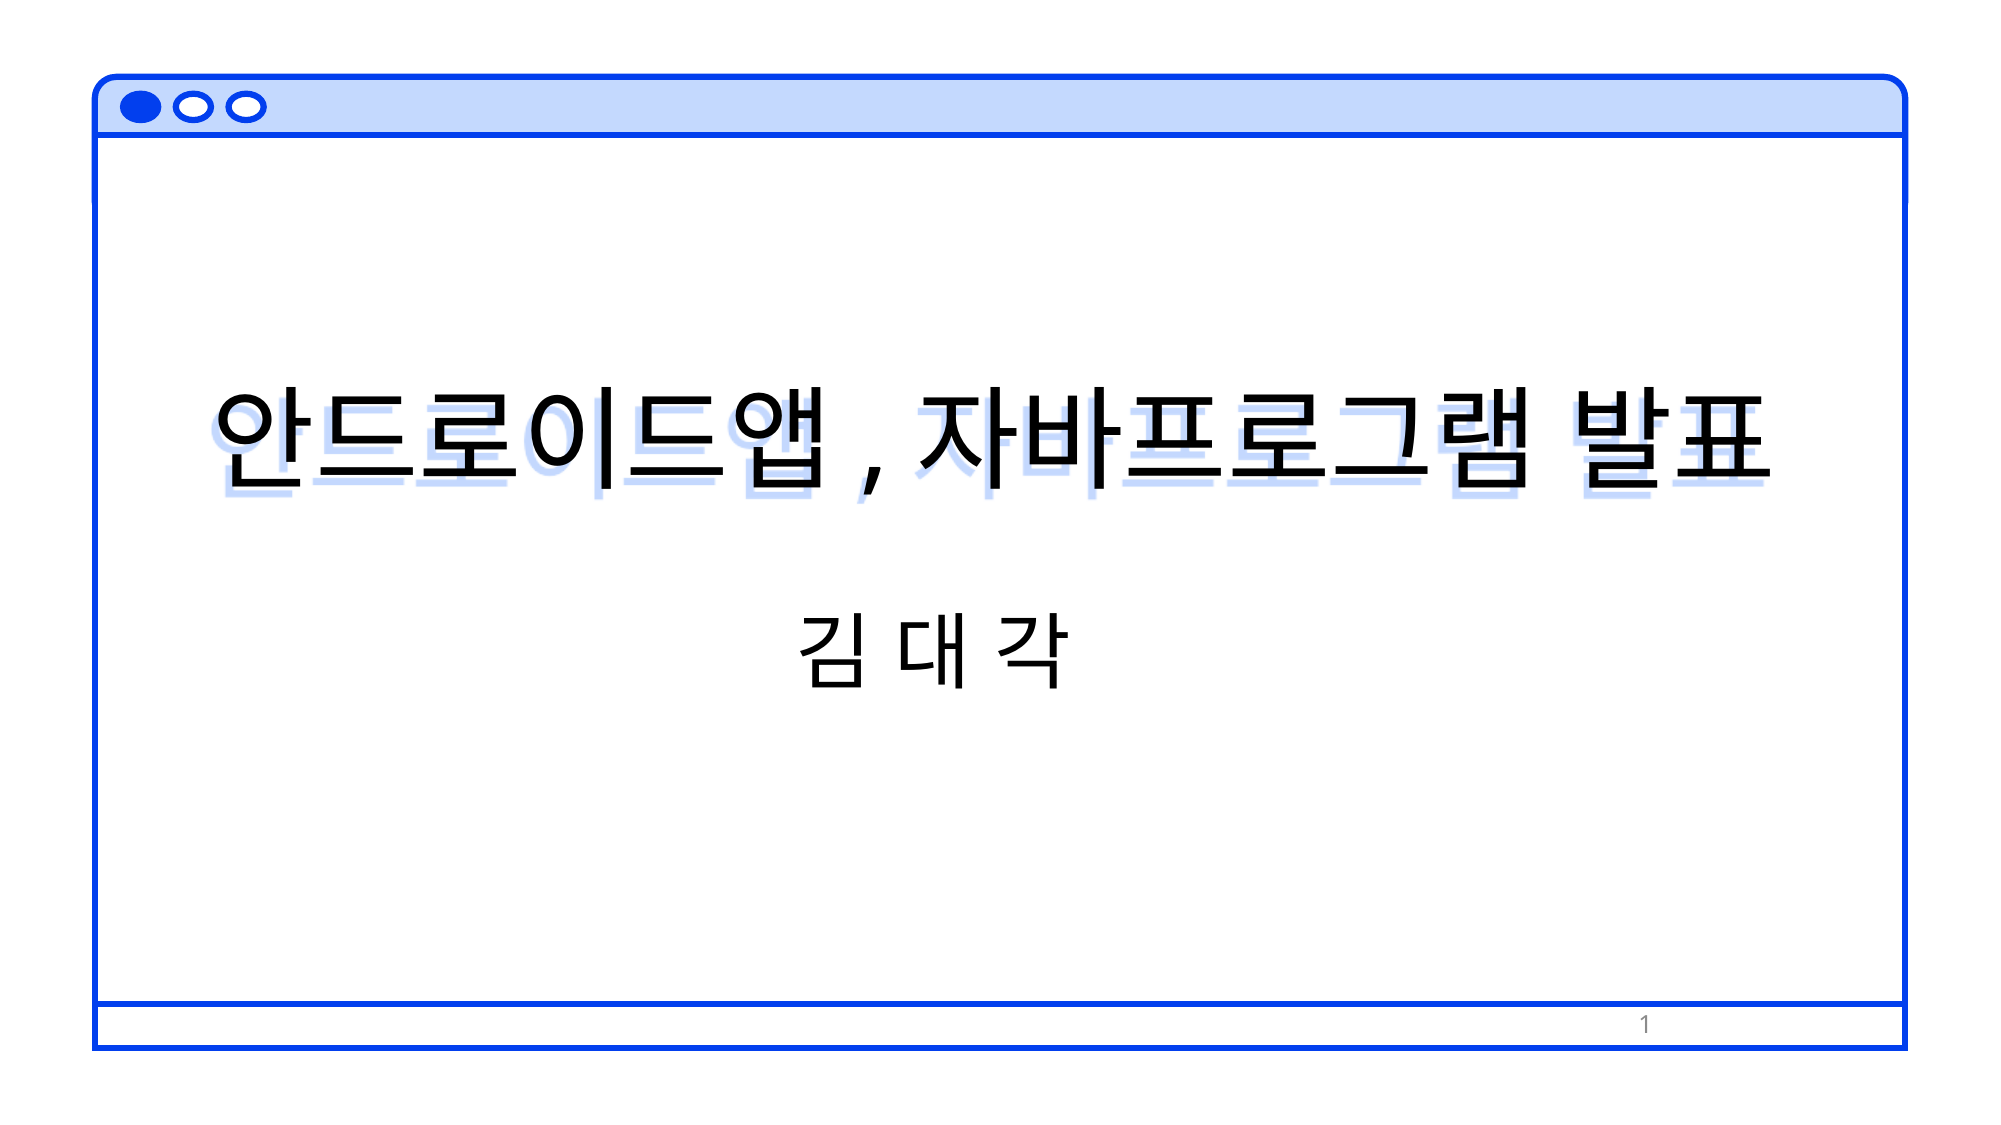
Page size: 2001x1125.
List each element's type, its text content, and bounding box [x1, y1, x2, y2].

title 안드로이드앱,자바프로그램 발표 [142, 306, 1846, 513]
slide_number 1 [1637, 1012, 1653, 1040]
subtitle 김 대 각 [358, 603, 1531, 680]
